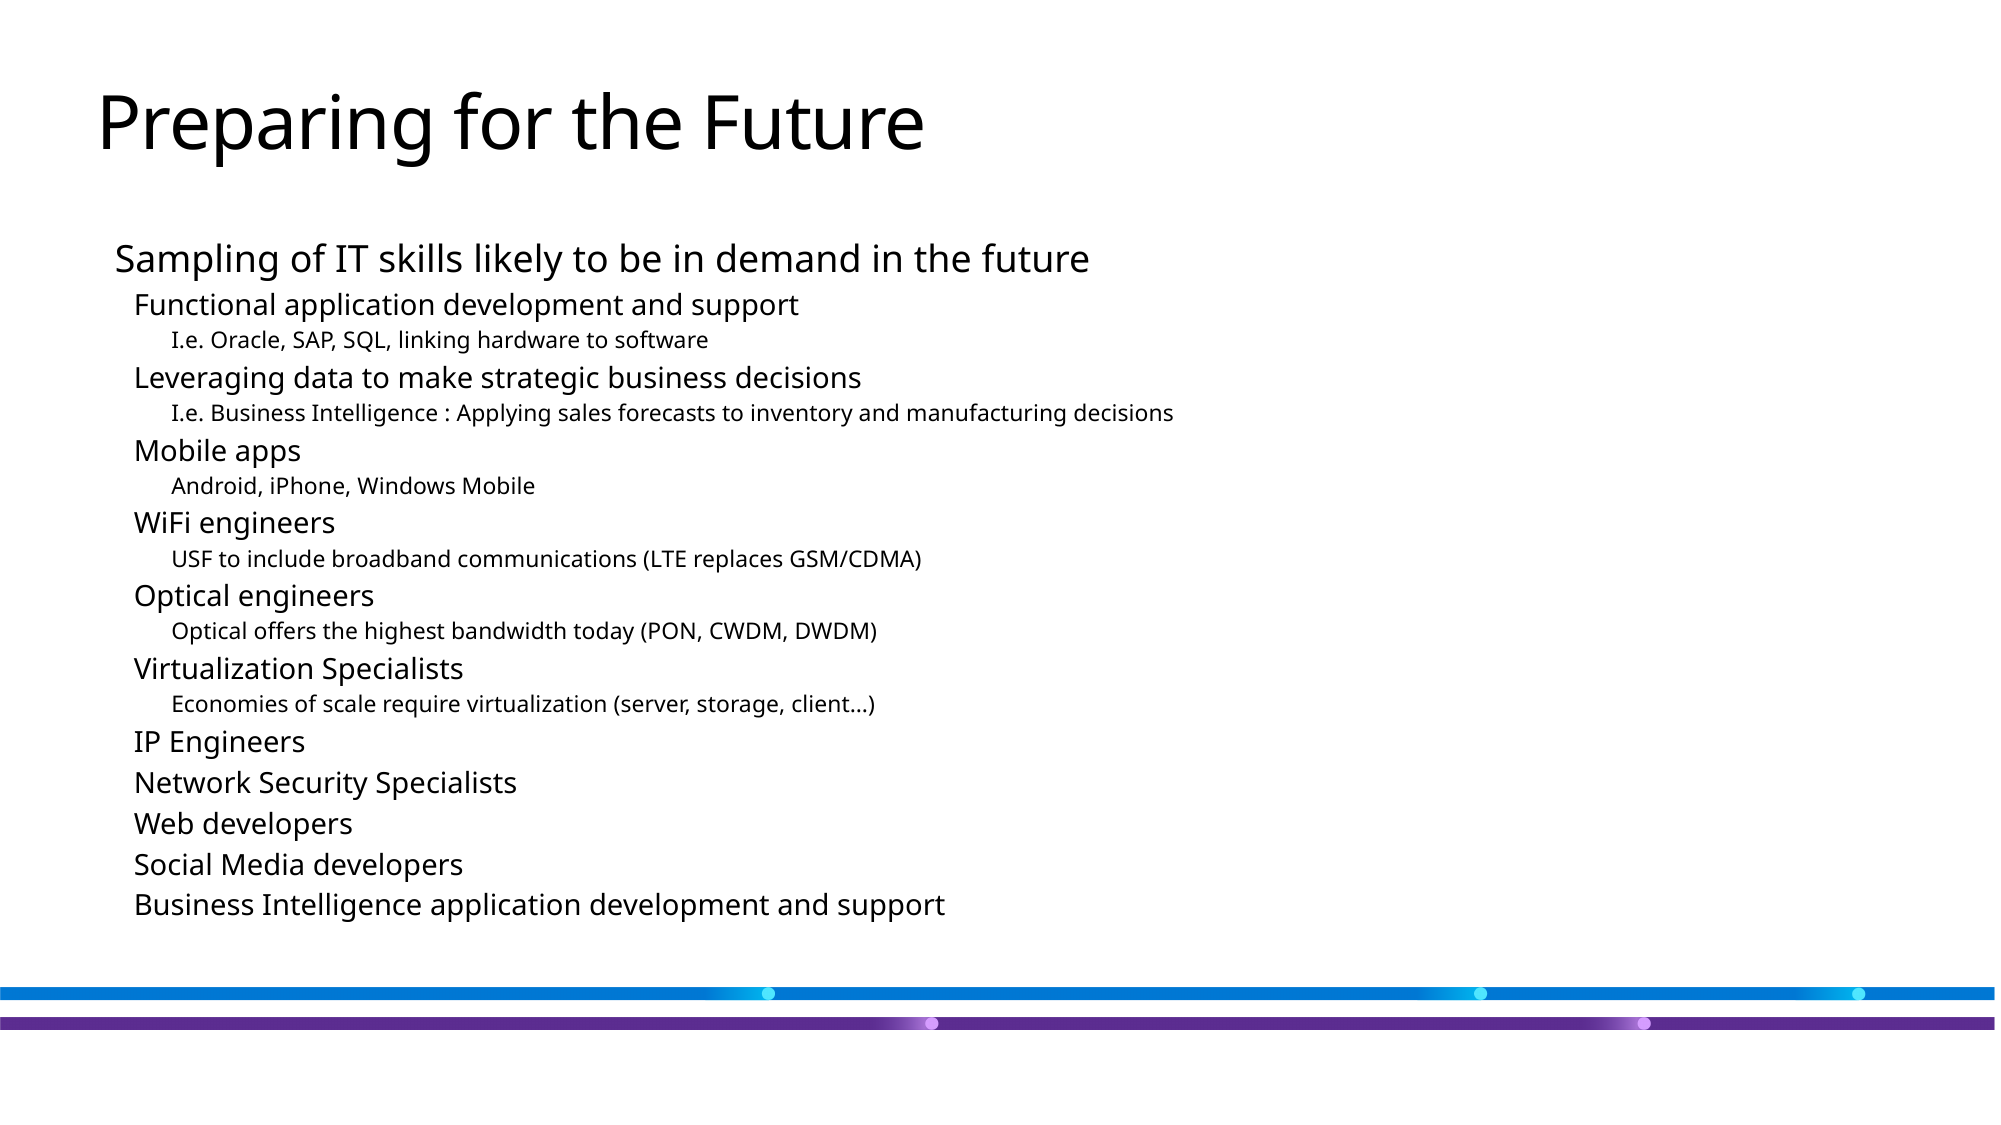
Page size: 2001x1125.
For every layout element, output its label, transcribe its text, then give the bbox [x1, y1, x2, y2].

title Preparing for the Future [96, 75, 1904, 166]
list Sampling of IT skills likely to be in demand in the future Functional application development and support I.e. Oracle, SAP, SQL, linking hardware to software Leveraging data to make strategic business decisions I.e. Business Intelligence : Applying sales forecasts to inventory and manufacturing decisions Mobile apps Android, iPhone, Windows Mobile WiFi engineers USF to include broadband communications (LTE replaces GSM/CDMA) Optical engineers Optical offers the highest bandwidth today (PON, CWDM, DWDM) Virtualization Specialists Economies of scale require virtualization (server, storage, client…) IP Engineers Network Security Specialists Web developers Social Media developers Business Intelligence application development and support [96, 235, 1904, 1125]
picture [0, 987, 96, 1030]
picture [1904, 987, 2000, 1030]
